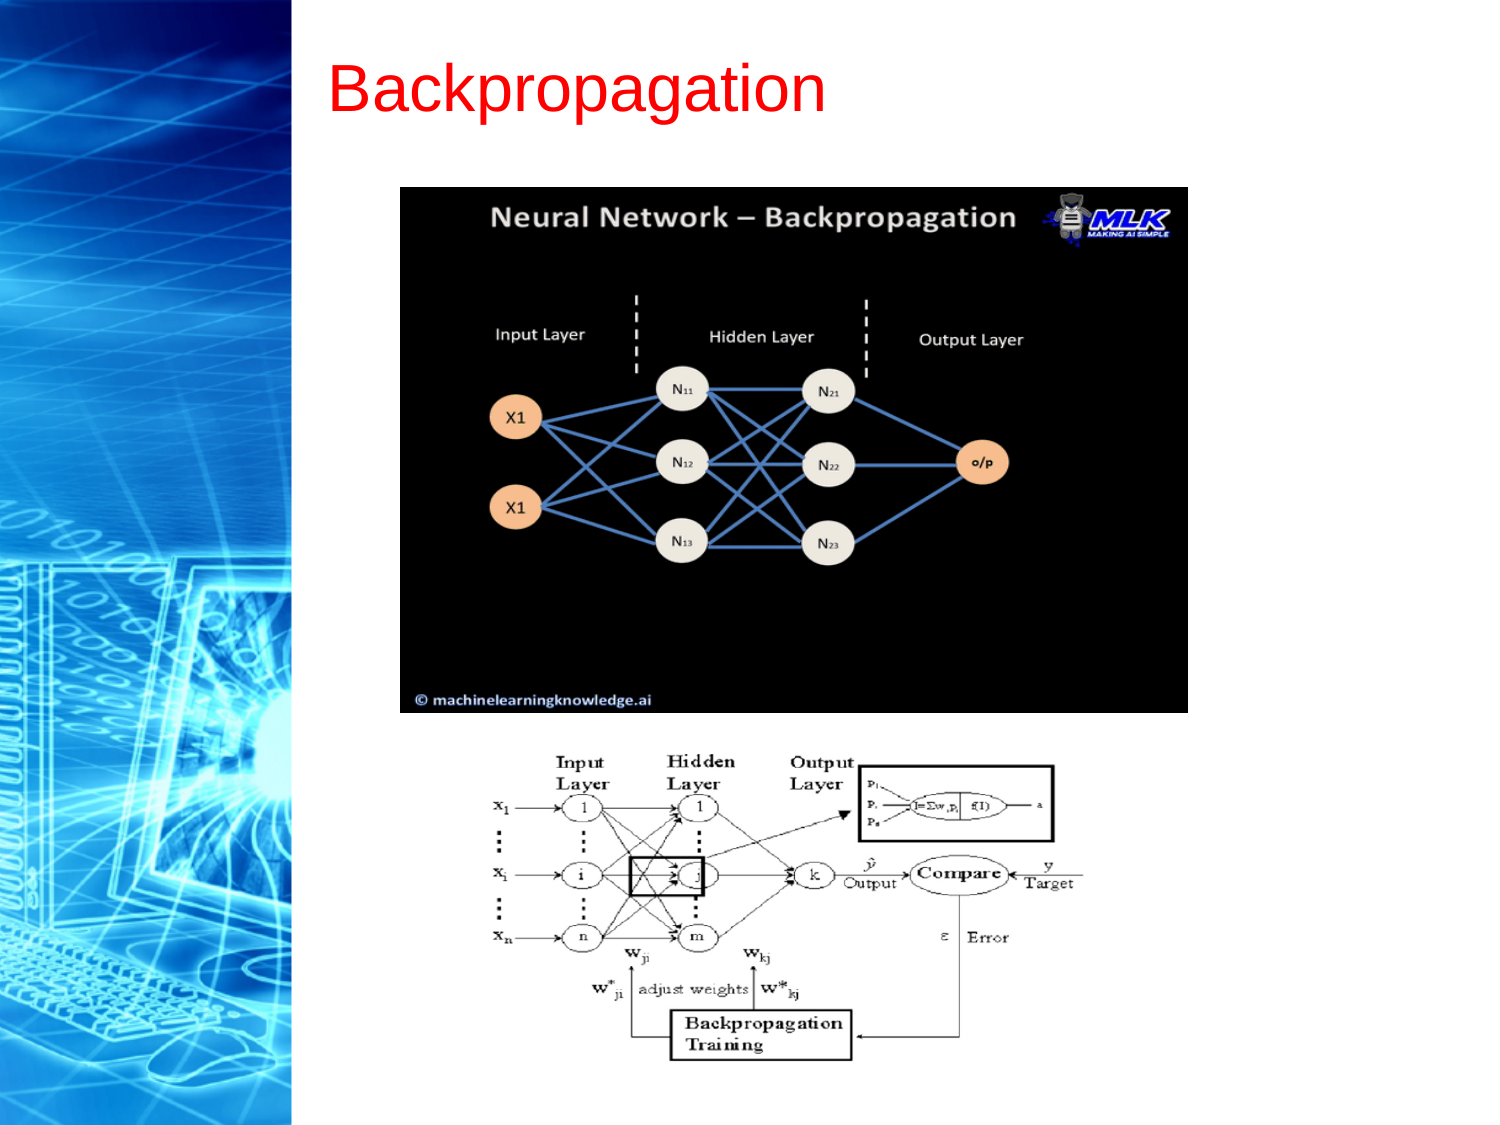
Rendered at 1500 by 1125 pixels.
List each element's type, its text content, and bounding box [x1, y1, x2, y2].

picture [0, 0, 1500, 1125]
title Backpropagation [312, 18, 1471, 151]
